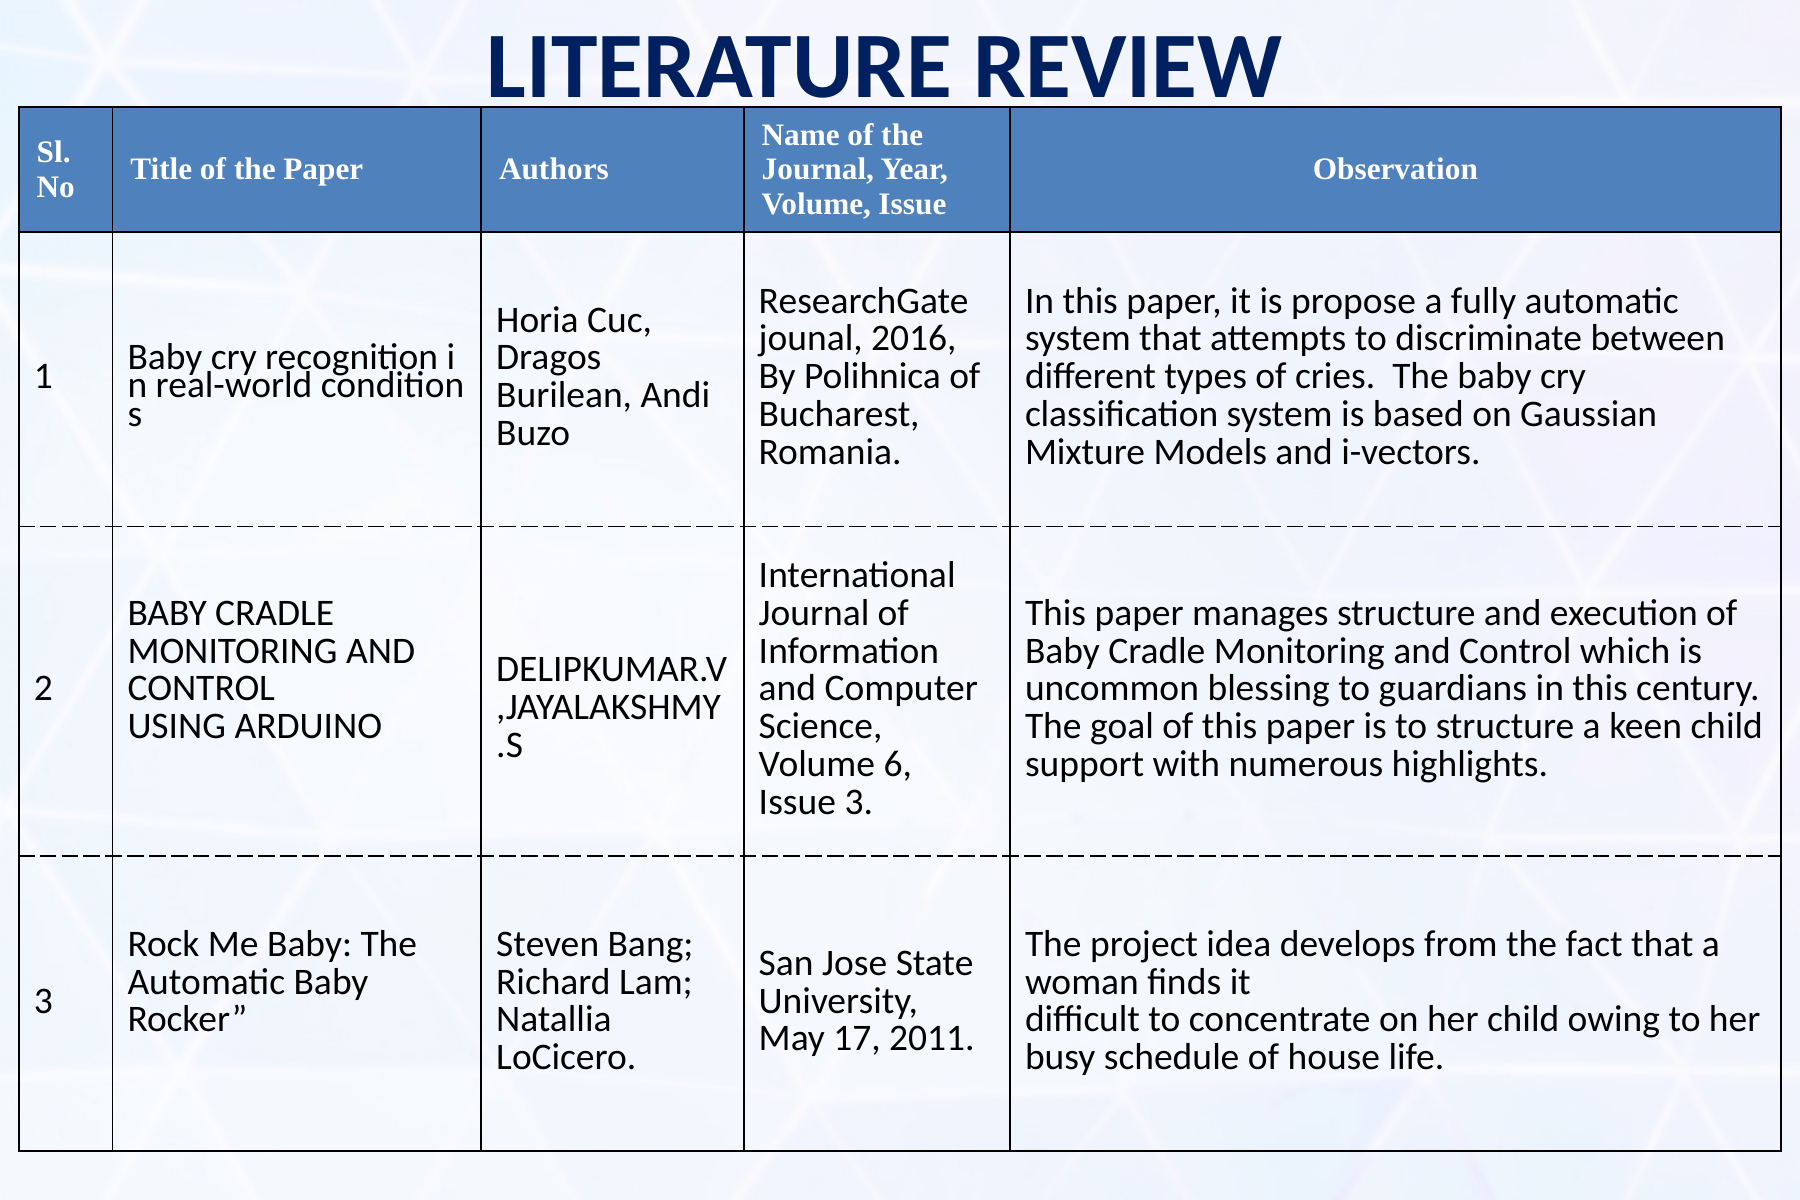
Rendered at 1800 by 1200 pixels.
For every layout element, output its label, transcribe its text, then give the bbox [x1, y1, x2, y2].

table_header Observation [1011, 108, 1780, 231]
table_header Title of the Paper [113, 108, 480, 231]
table_cell 1 [20, 233, 112, 527]
table_cell ResearchGate jounal, 2016, By Polihnica of Bucharest, Romania. [745, 233, 1009, 527]
title LITERATURE REVIEW [75, 0, 1695, 106]
table_cell San Jose State University, May 17, 2011. [745, 856, 1009, 1150]
table_cell 3 [20, 856, 112, 1150]
table_cell Baby cry recognition in real-world conditions [113, 233, 480, 527]
table_cell Steven Bang; Richard Lam; Natallia LoCicero. [482, 856, 743, 1150]
table_cell Rock Me Baby: The Automatic Baby Rocker” [113, 856, 480, 1150]
picture [0, 0, 1800, 1200]
table_header Sl. No [20, 108, 112, 231]
table_cell BABY CRADLE MONITORING AND CONTROL USING ARDUINO [113, 527, 480, 856]
table_cell International Journal of Information and Computer Science, Volume 6, Issue 3. [745, 527, 1009, 856]
table_header Name of the Journal, Year, Volume, Issue [745, 108, 1009, 231]
table_cell The project idea develops from the fact that a woman finds it difficult to concentrate on her child owing to her busy schedule of house life. [1011, 856, 1780, 1150]
table_cell DELIPKUMAR.V,JAYALAKSHMY .S [482, 527, 743, 856]
table_cell This paper manages structure and execution of Baby Cradle Monitoring and Control which is uncommon blessing to guardians in this century. The goal of this paper is to structure a keen child support with numerous highlights. [1011, 527, 1780, 856]
table_cell 2 [20, 527, 112, 856]
table_cell Horia Cuc, Dragos Burilean, Andi Buzo [482, 233, 743, 527]
table_cell In this paper, it is propose a fully automatic system that attempts to discriminate between different types of cries. The baby cry classification system is based on Gaussian Mixture Models and i-vectors. [1011, 233, 1780, 527]
table_header Authors [482, 108, 743, 231]
